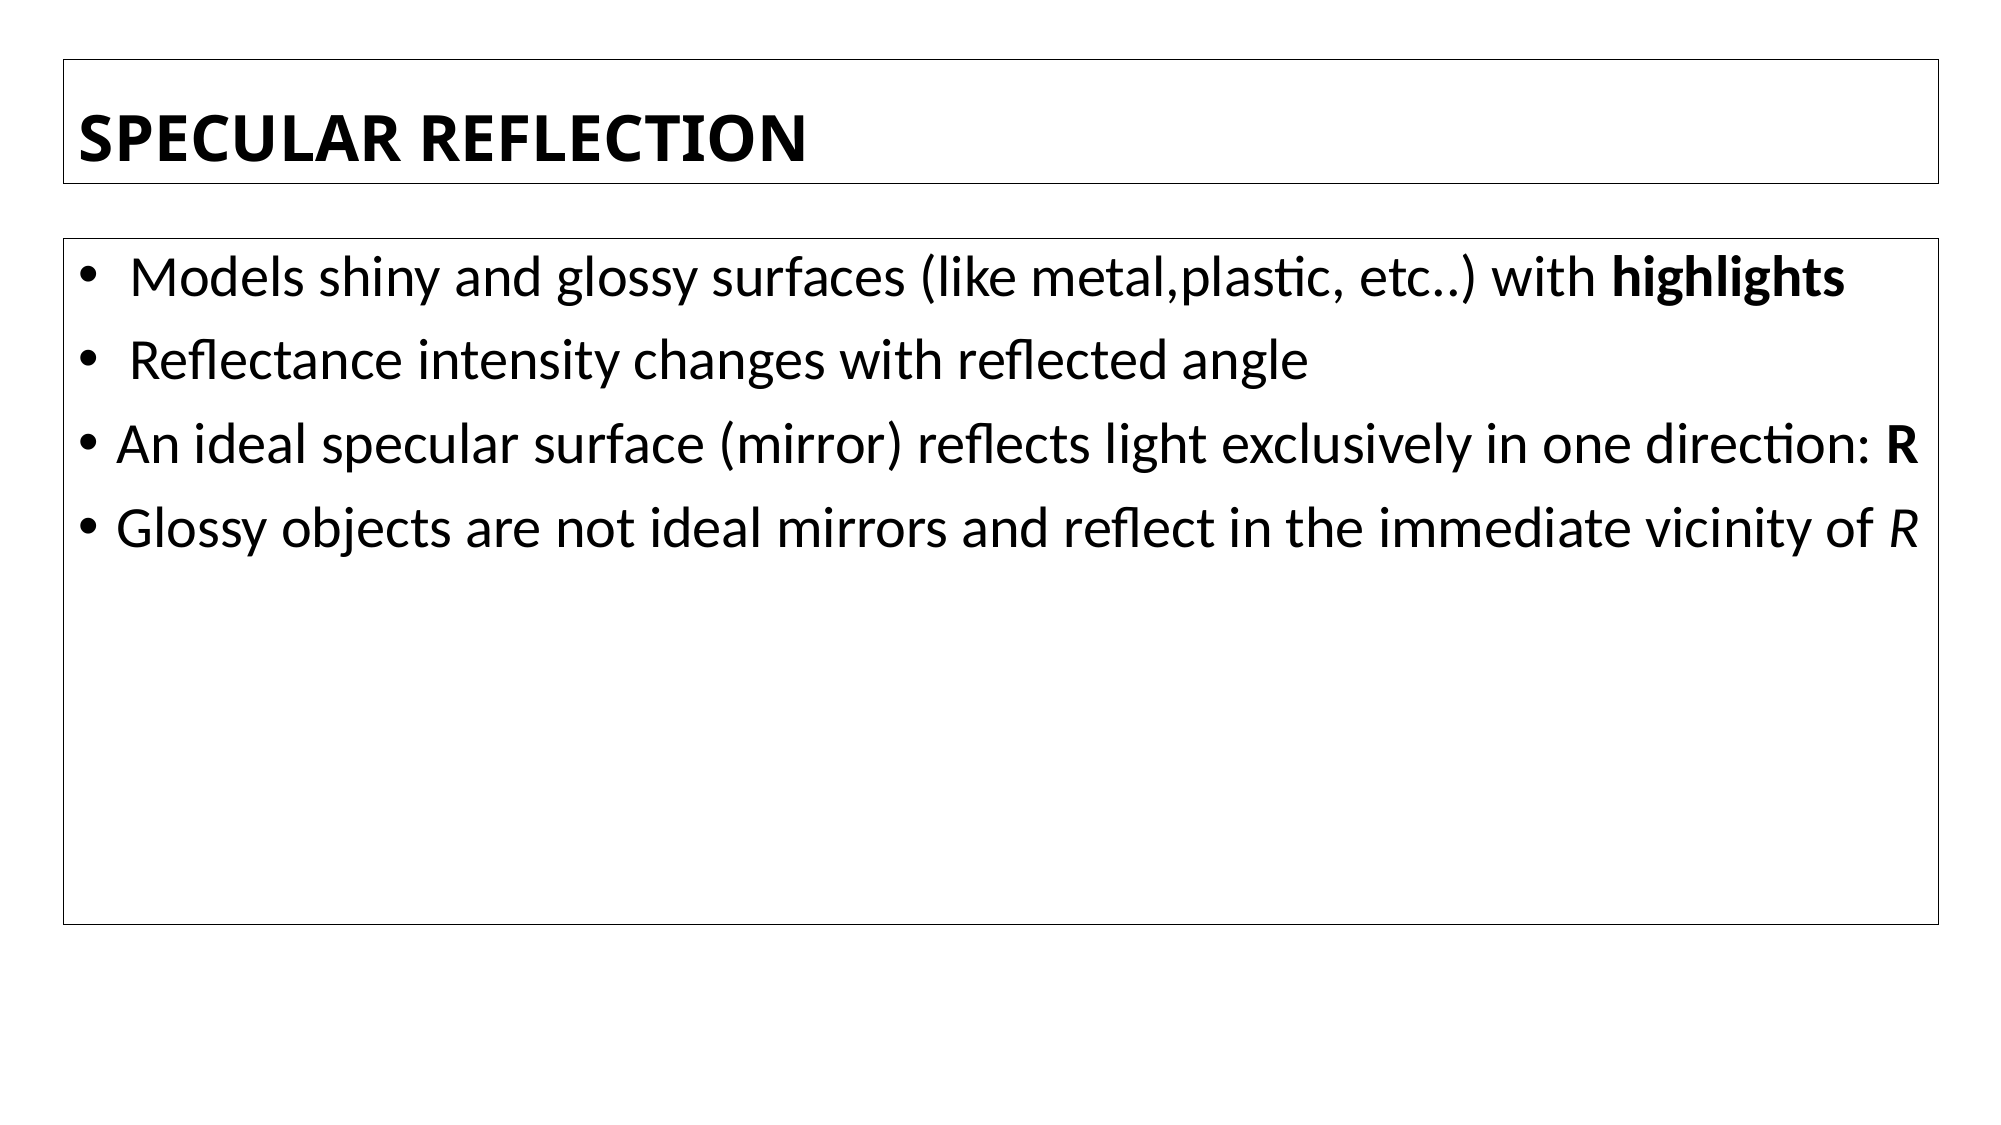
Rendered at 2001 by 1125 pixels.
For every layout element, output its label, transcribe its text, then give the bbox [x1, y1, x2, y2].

title SPECULAR REFLECTION [63, 59, 1939, 184]
list Models shiny and glossy surfaces (like metal,plastic, etc..) with highlights Reflectance intensity changes with reflected angle An ideal specular surface (mirror) reflects light exclusively in one direction: R Glossy objects are not ideal mirrors and reflect in the immediate vicinity of R [63, 238, 1939, 925]
